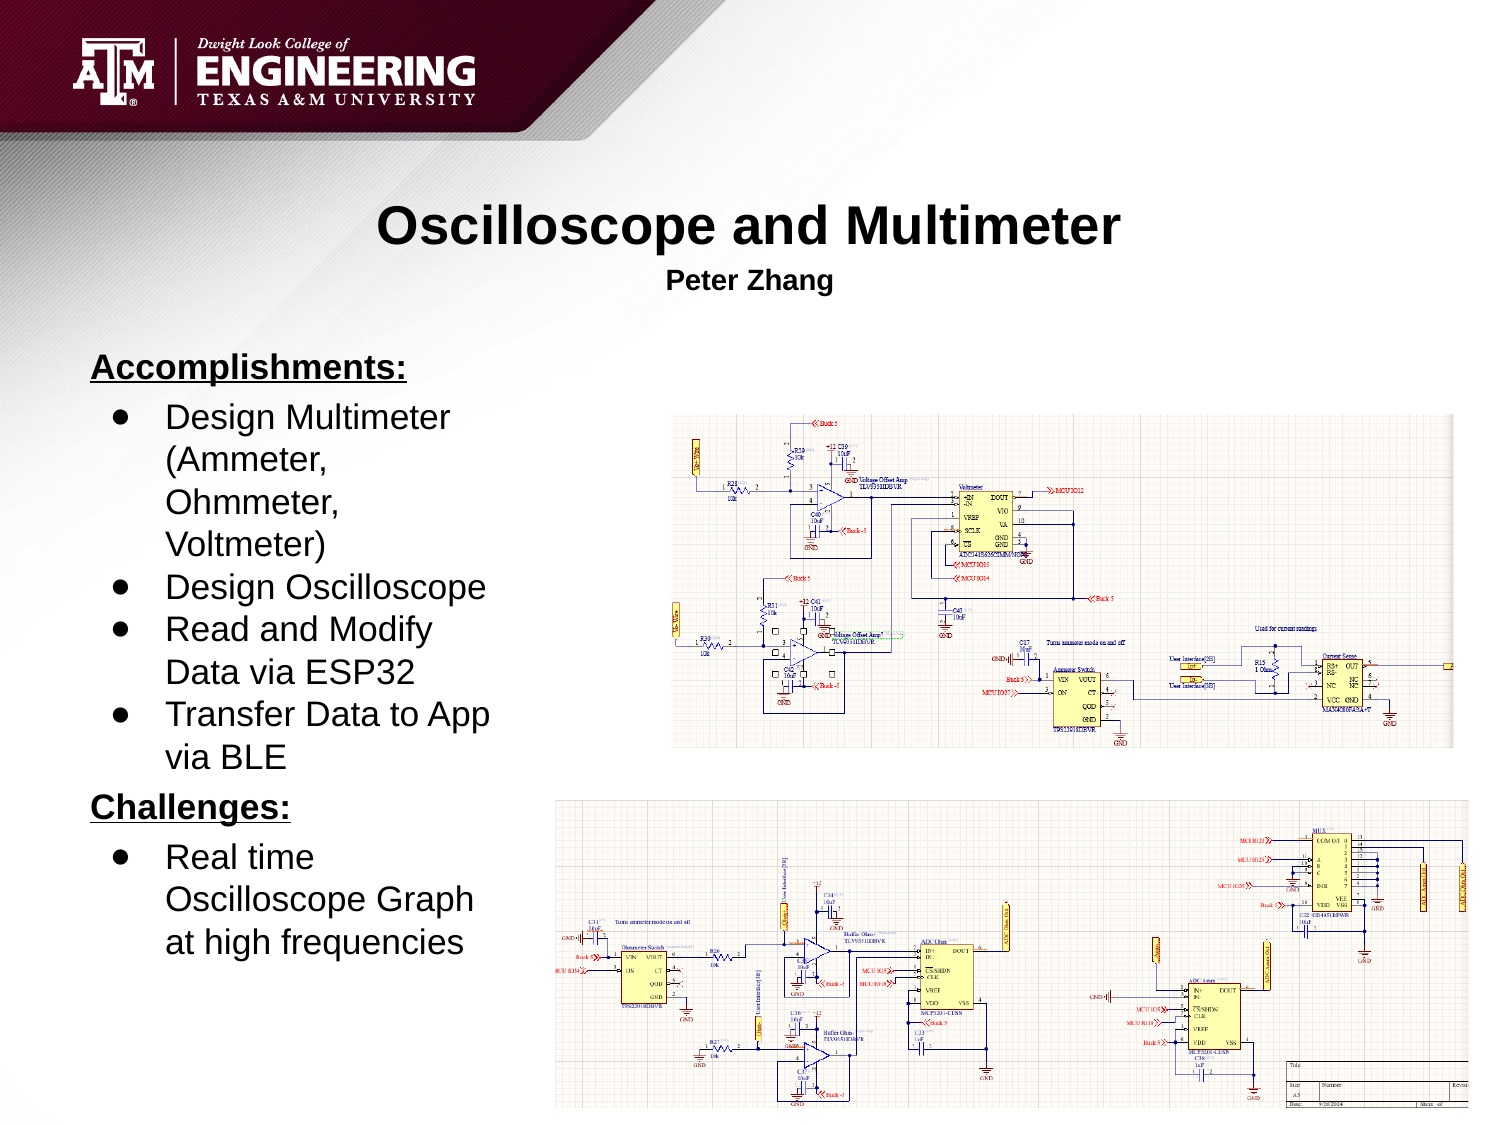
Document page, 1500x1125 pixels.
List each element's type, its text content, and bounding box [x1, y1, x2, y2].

picture [0, 0, 1500, 1125]
title Oscilloscope and Multimeter Peter Zhang [75, 172, 1425, 304]
list Accomplishments: Design Multimeter (Ammeter, Ohmmeter, Voltmeter) Design Oscilloscope Read and Modify Data via ESP32 Transfer Data to App via BLE Challenges: Real time Oscilloscope Graph at high frequencies [75, 336, 519, 1097]
